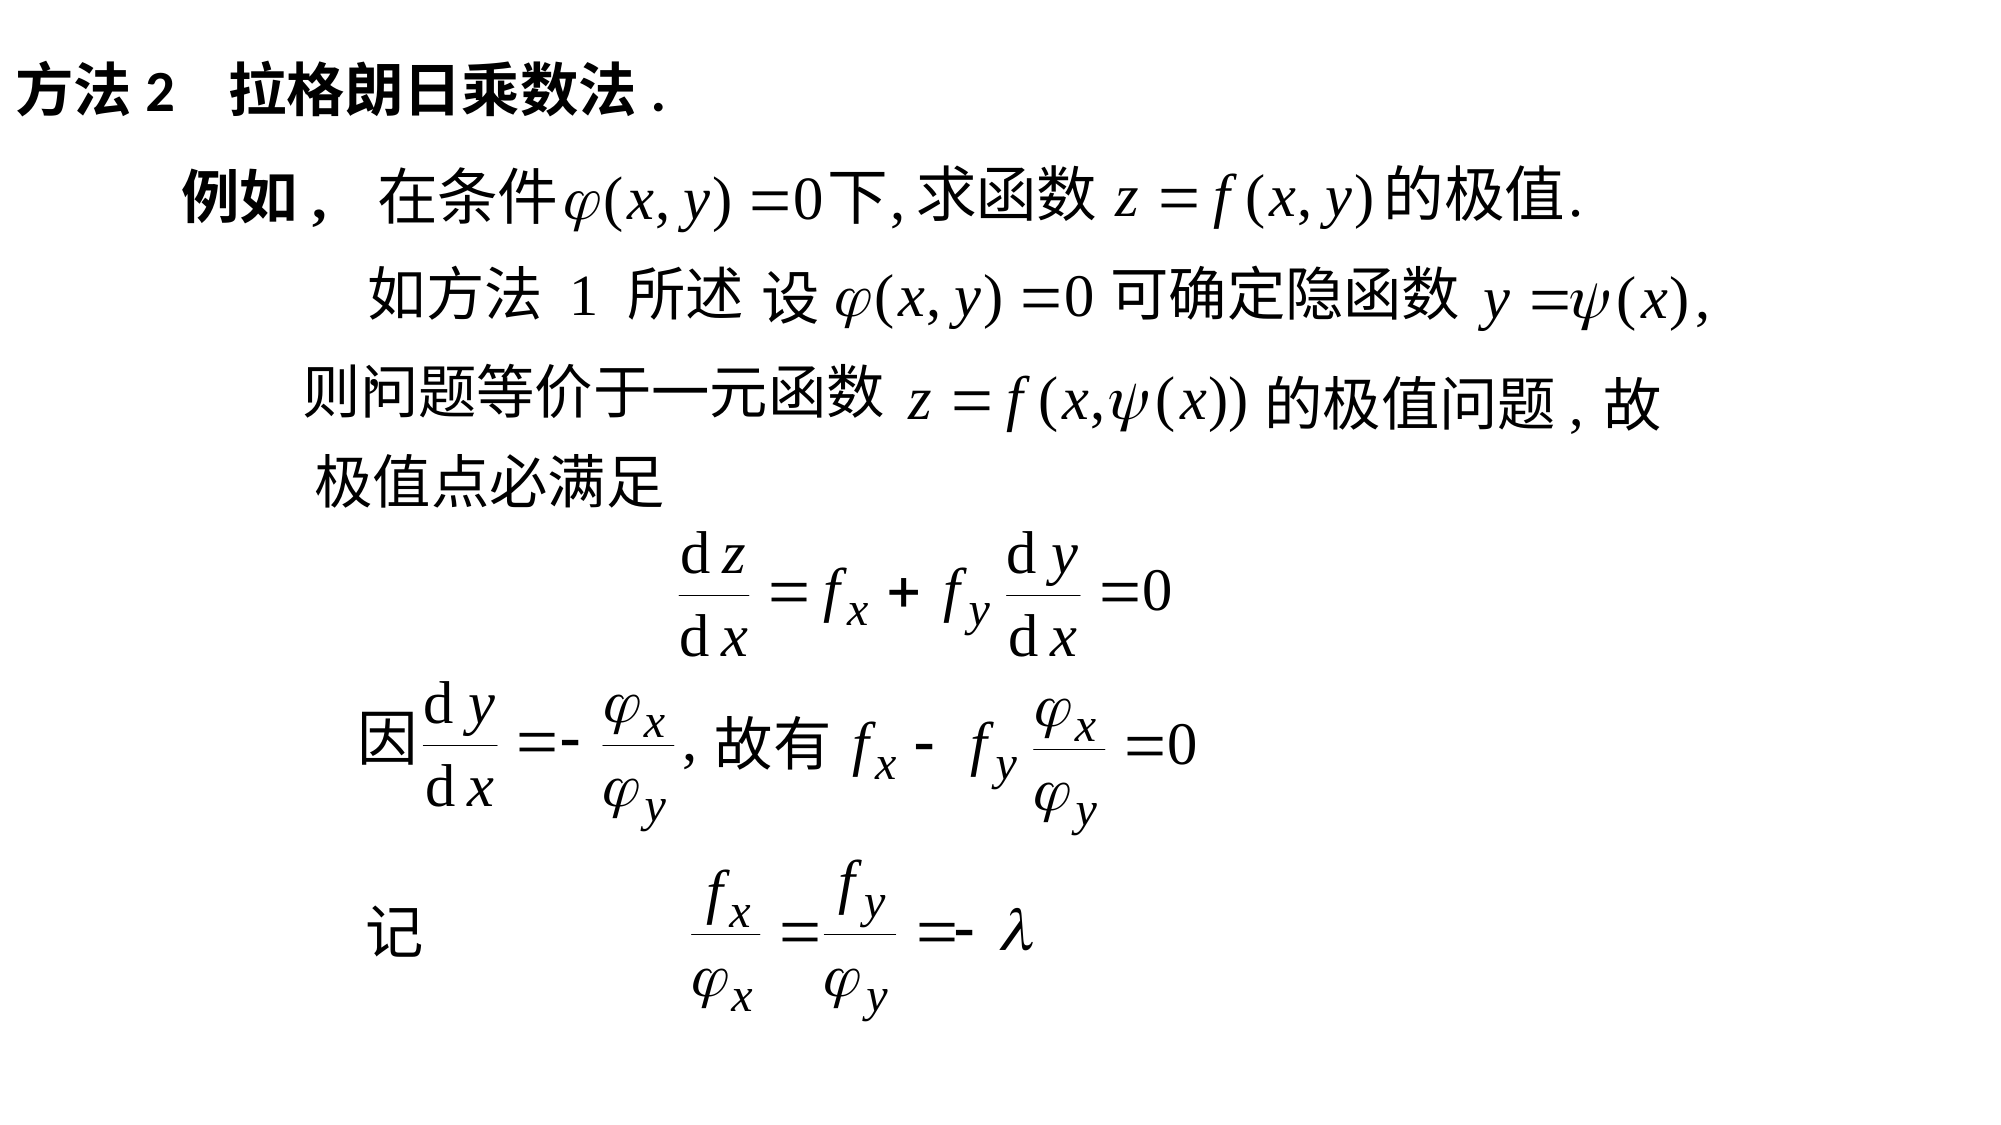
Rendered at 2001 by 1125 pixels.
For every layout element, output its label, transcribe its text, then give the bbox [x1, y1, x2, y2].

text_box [687, 849, 901, 1028]
text_box 故有 [704, 699, 832, 785]
text_box 故 [1588, 360, 1690, 446]
title 方法2 拉格朗日乘数法. [0, 41, 700, 136]
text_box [837, 674, 1201, 842]
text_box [674, 522, 1176, 663]
text_box 例如, [166, 152, 342, 238]
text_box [1474, 270, 1713, 338]
text_box 的极值问题, [1249, 360, 1588, 445]
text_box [362, 670, 701, 838]
text_box 如方法 1 所述 , [353, 249, 763, 347]
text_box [833, 268, 1097, 336]
text_box 则问题等价于一元函数 [287, 347, 975, 433]
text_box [915, 162, 1583, 236]
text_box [901, 370, 1251, 438]
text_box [374, 162, 913, 238]
text_box 极值点必满足 [300, 437, 713, 523]
text_box 设 [746, 253, 848, 339]
text_box 记 [350, 887, 439, 973]
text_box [910, 903, 1038, 969]
text_box 可确定隐函数 [1095, 249, 1546, 335]
